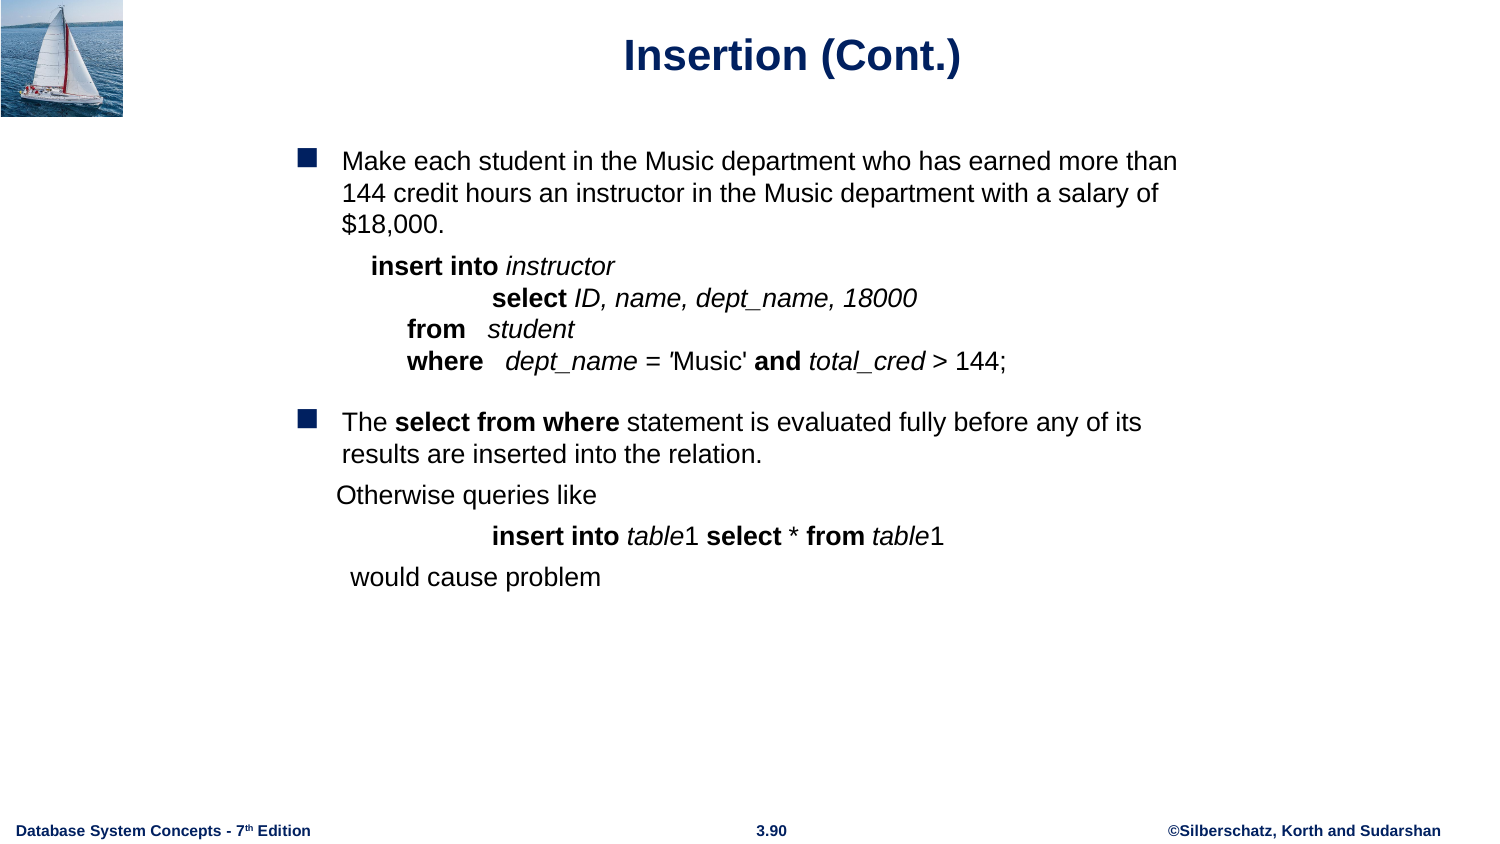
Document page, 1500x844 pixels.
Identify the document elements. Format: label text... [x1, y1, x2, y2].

list Make each student in the Music department who has earned more than 144 credit hours an instructor in the Music department with a salary of $18,000. insert into instructor select ID, name, dept_name, 18000 from student where dept_name = 'Music' and total_cred > 144; The select from where statement is evaluated fully before any of its results are inserted into the relation. Otherwise queries like insert into table1 select * from table1 would cause problem [284, 136, 1215, 761]
picture [0, 0, 123, 117]
title Insertion (Cont.) [296, 30, 1289, 87]
